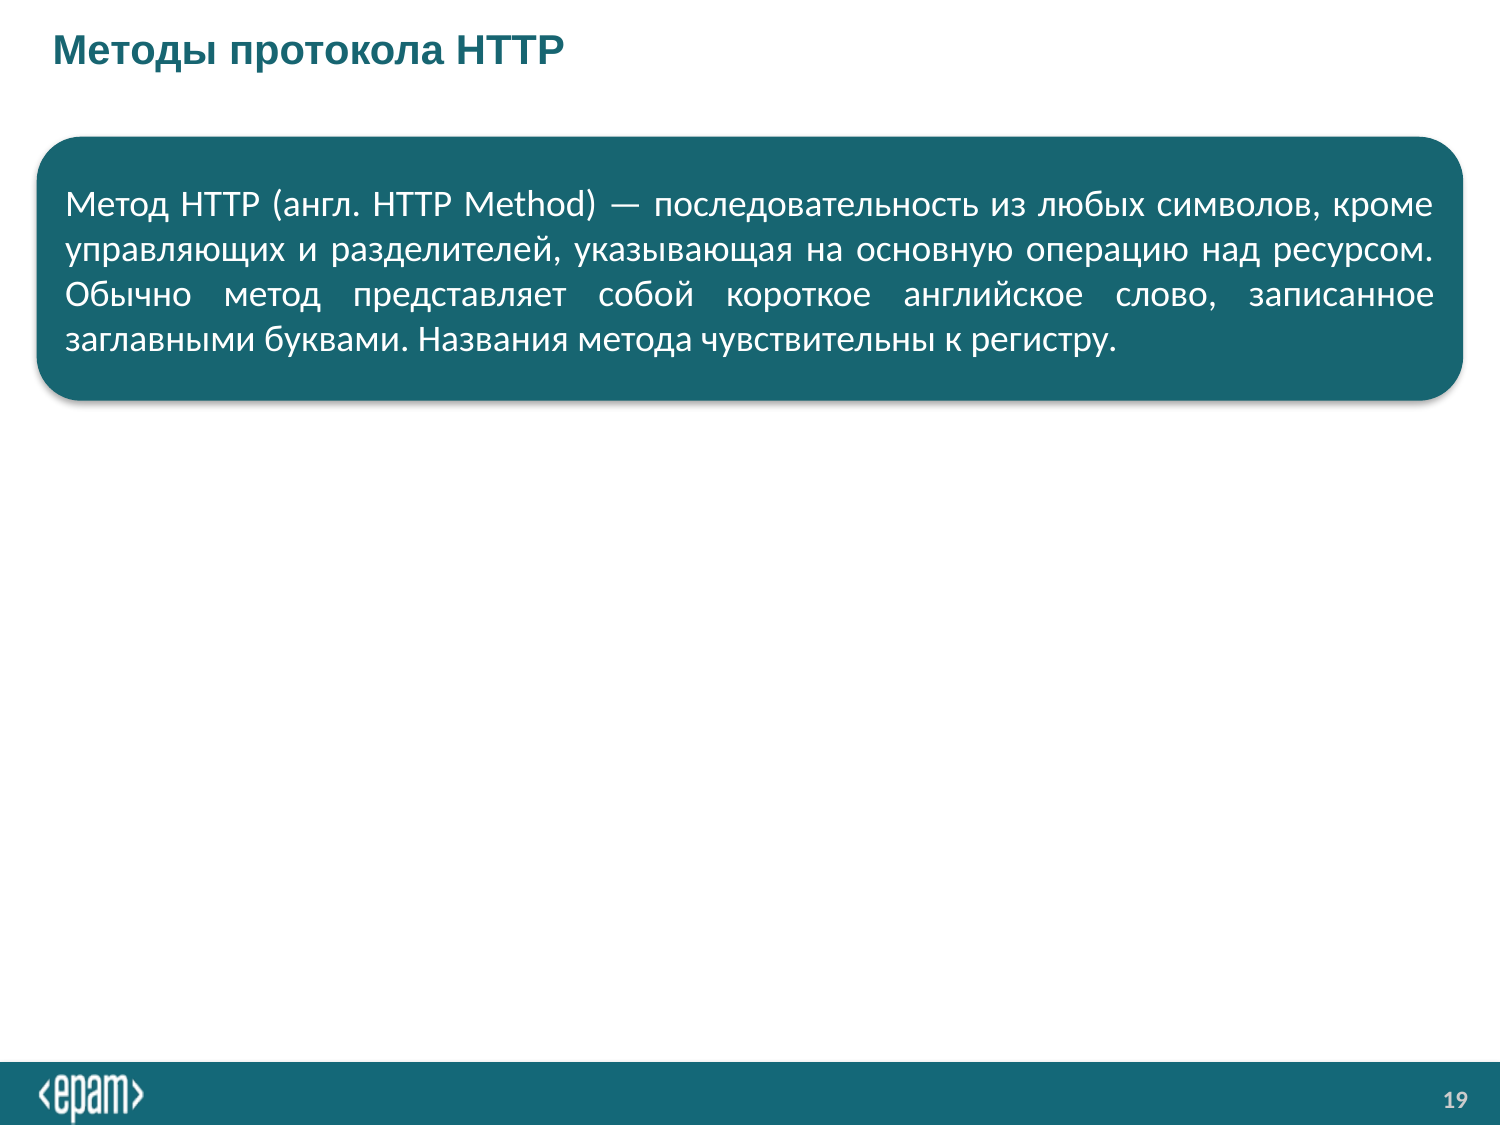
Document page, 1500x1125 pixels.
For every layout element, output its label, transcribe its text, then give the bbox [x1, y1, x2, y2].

picture [38, 1074, 144, 1125]
text_box Метод HTTP (англ. HTTP Method) — последовательность из любых символов, кроме управляющих и разделителей, указывающая на основную операцию над ресурсом. Обычно метод представляет собой короткое английское слово, записанное заглавными буквами. Названия метода чувствительны к регистру. [36, 136, 1464, 401]
title Методы протокола HTTP [0, 0, 1500, 95]
